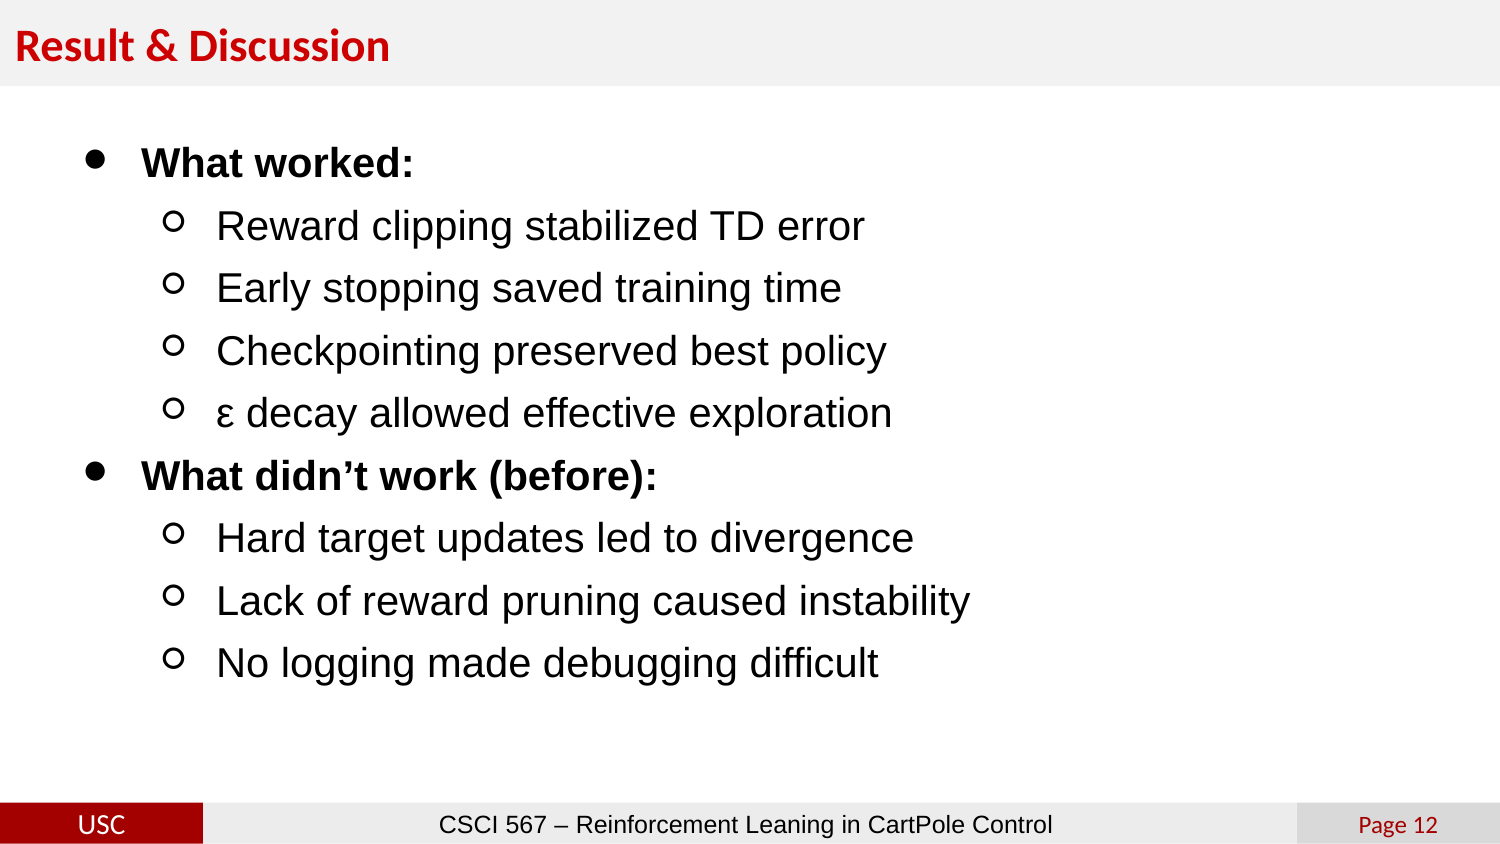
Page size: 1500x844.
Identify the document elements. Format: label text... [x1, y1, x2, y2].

list What worked: Reward clipping stabilized TD error Early stopping saved training time Checkpointing preserved best policy ε decay allowed effective exploration What didn’t work (before): Hard target updates led to divergence Lack of reward pruning caused instability No logging made debugging difficult [51, 108, 1449, 782]
title Result & Discussion [0, 0, 1500, 87]
